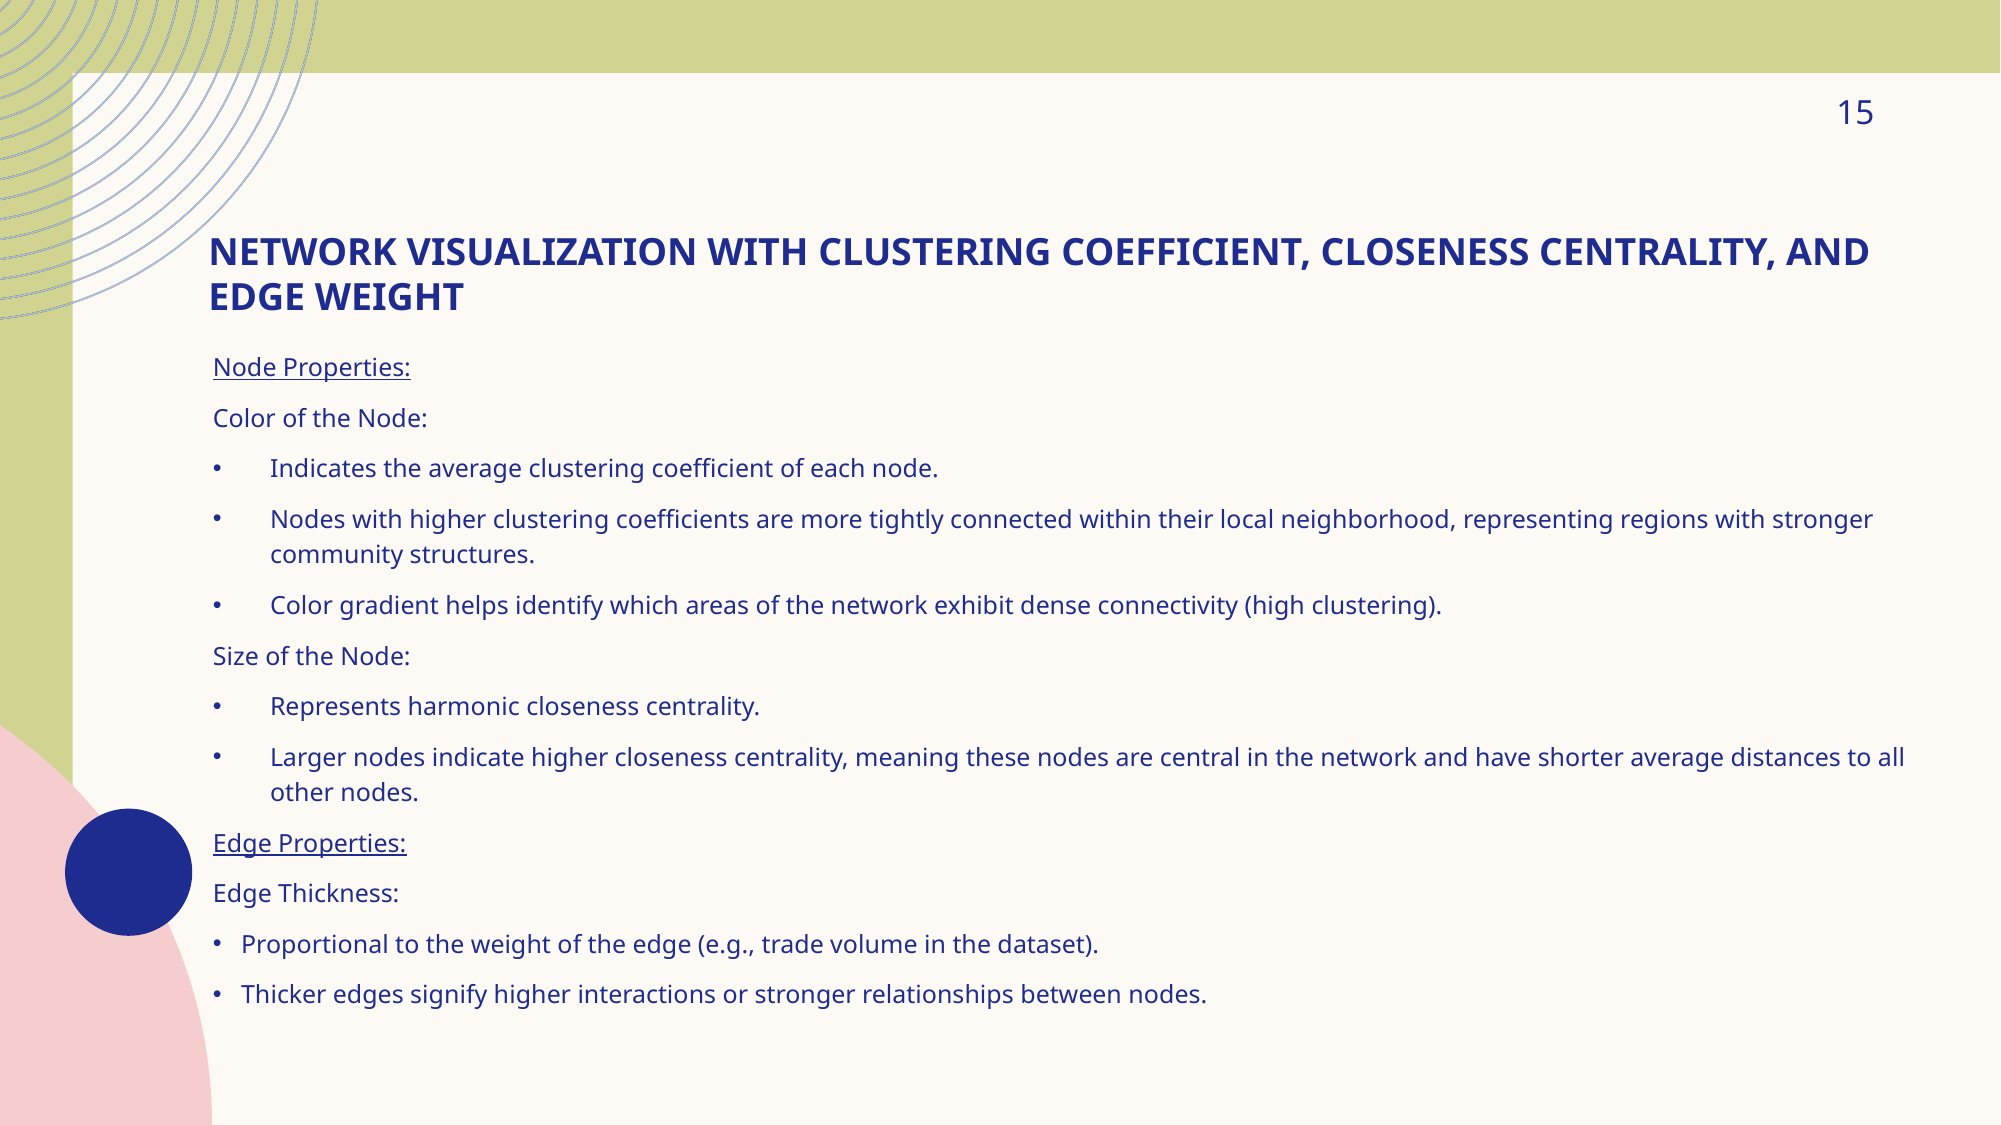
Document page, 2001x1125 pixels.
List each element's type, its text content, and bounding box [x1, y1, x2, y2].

picture [0, 0, 2001, 785]
title Network Visualization with Clustering Coefficient, Closeness Centrality, and Edge Weight [193, 153, 1919, 318]
slide_number 15 [1712, 75, 1875, 153]
text_box Node Properties: Color of the Node: Indicates the average clustering coefficient of each node. Nodes with higher clustering coefficients are more tightly connected within their local neighborhood, representing regions with stronger community structures. Color gradient helps identify which areas of the network exhibit dense connectivity (high clustering). Size of the Node: Represents harmonic closeness centrality. Larger nodes indicate higher closeness centrality, meaning these nodes are central in the network and have shorter average distances to all other nodes. Edge Properties: Edge Thickness: Proportional to the weight of the edge (e.g., trade volume in the dataset). Thicker edges signify higher interactions or stronger relationships between nodes. [197, 338, 1966, 1017]
